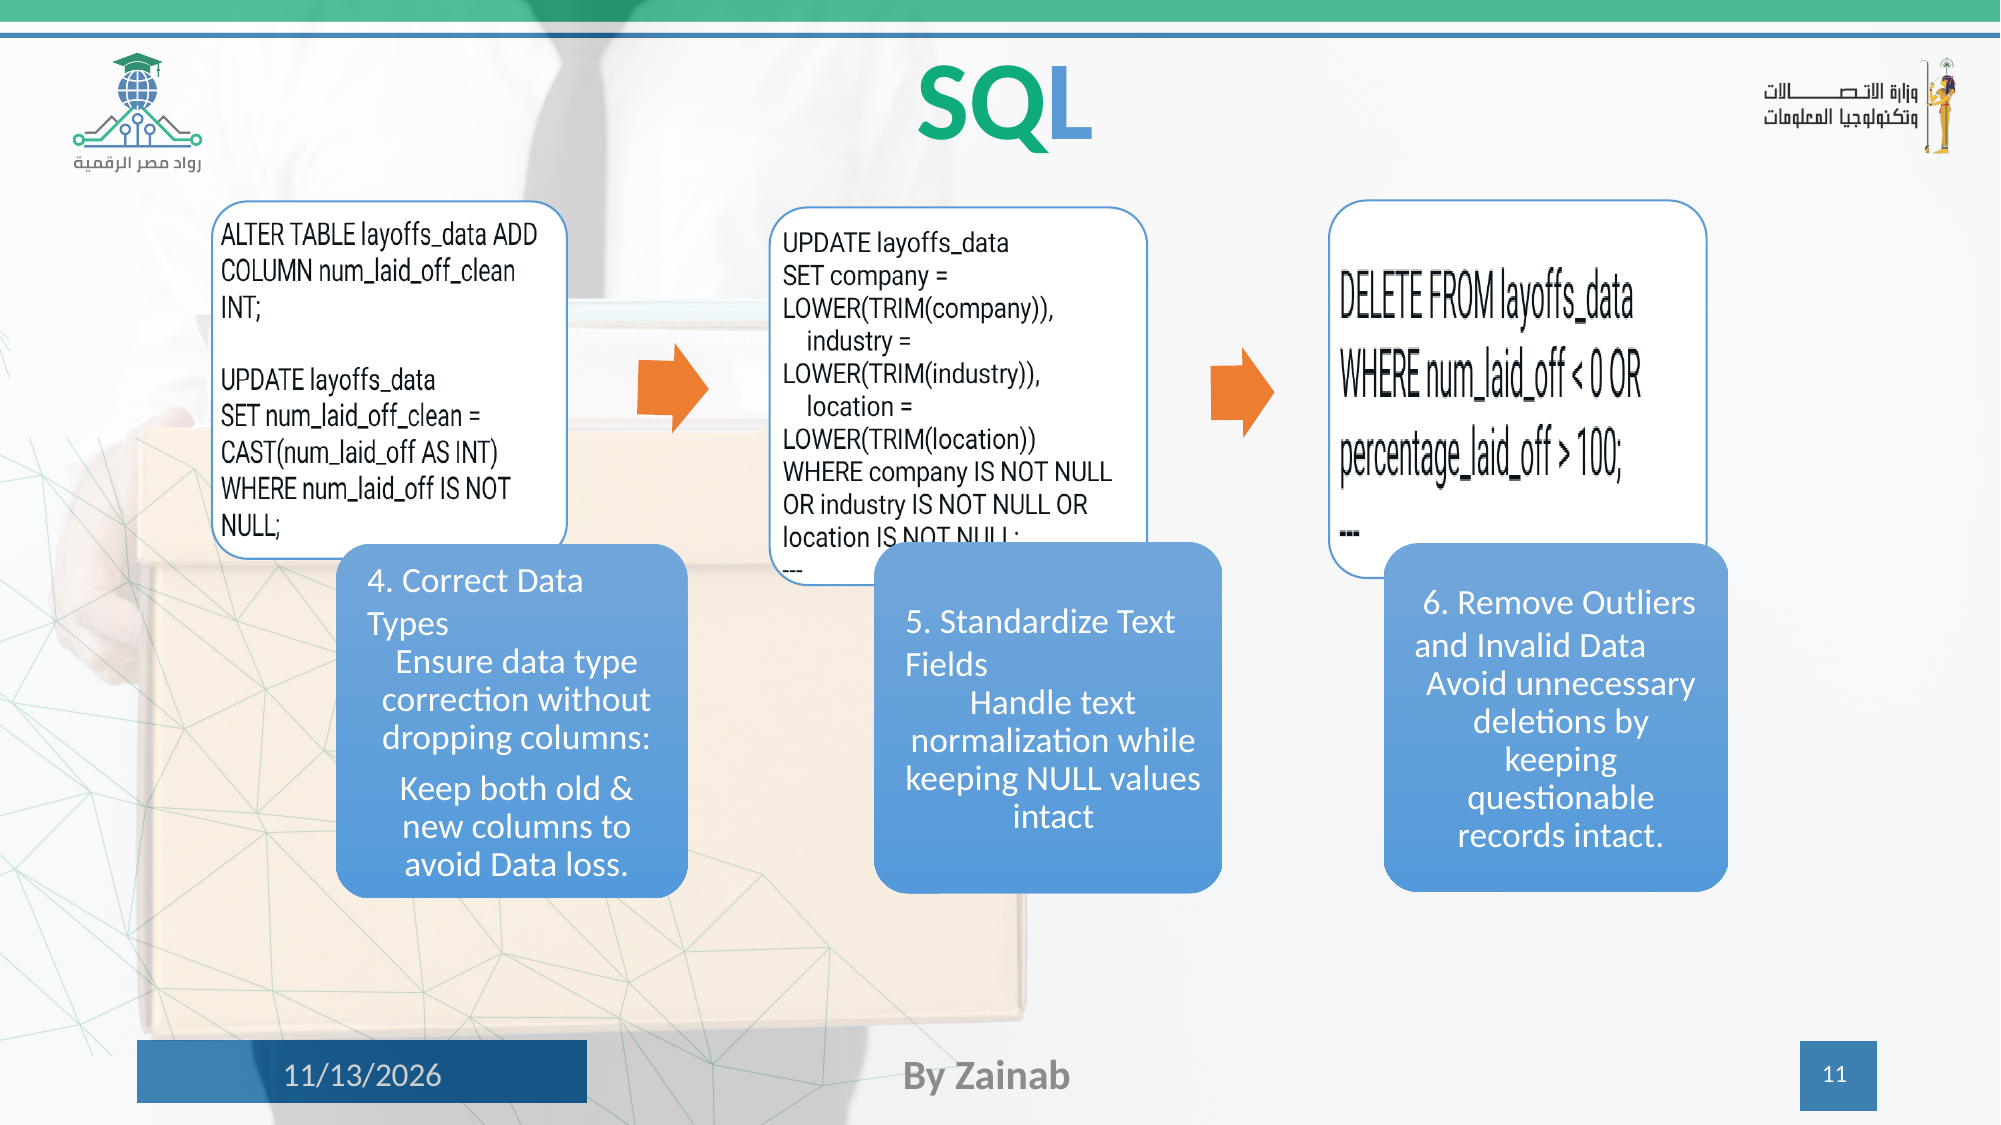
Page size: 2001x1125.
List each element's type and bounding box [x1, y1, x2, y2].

text_box [212, 102, 1768, 1007]
picture [0, 0, 2000, 1125]
